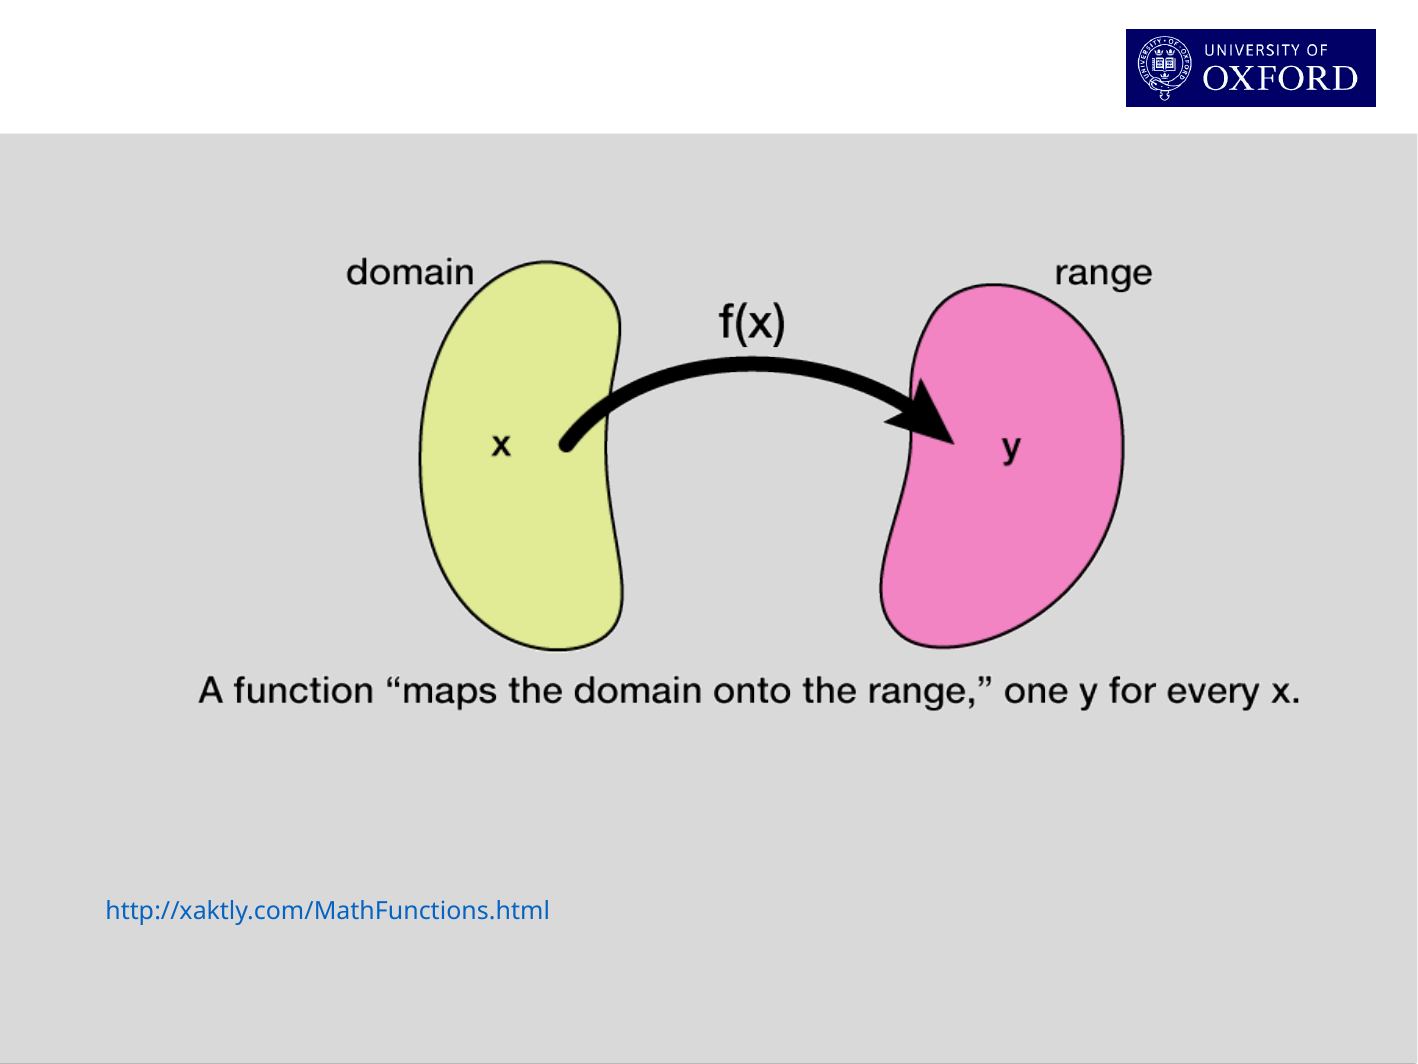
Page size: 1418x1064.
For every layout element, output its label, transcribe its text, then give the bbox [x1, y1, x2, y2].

text_box http://xaktly.com/MathFunctions.html [90, 887, 970, 932]
picture [198, 252, 1302, 719]
picture [1126, 29, 1376, 107]
